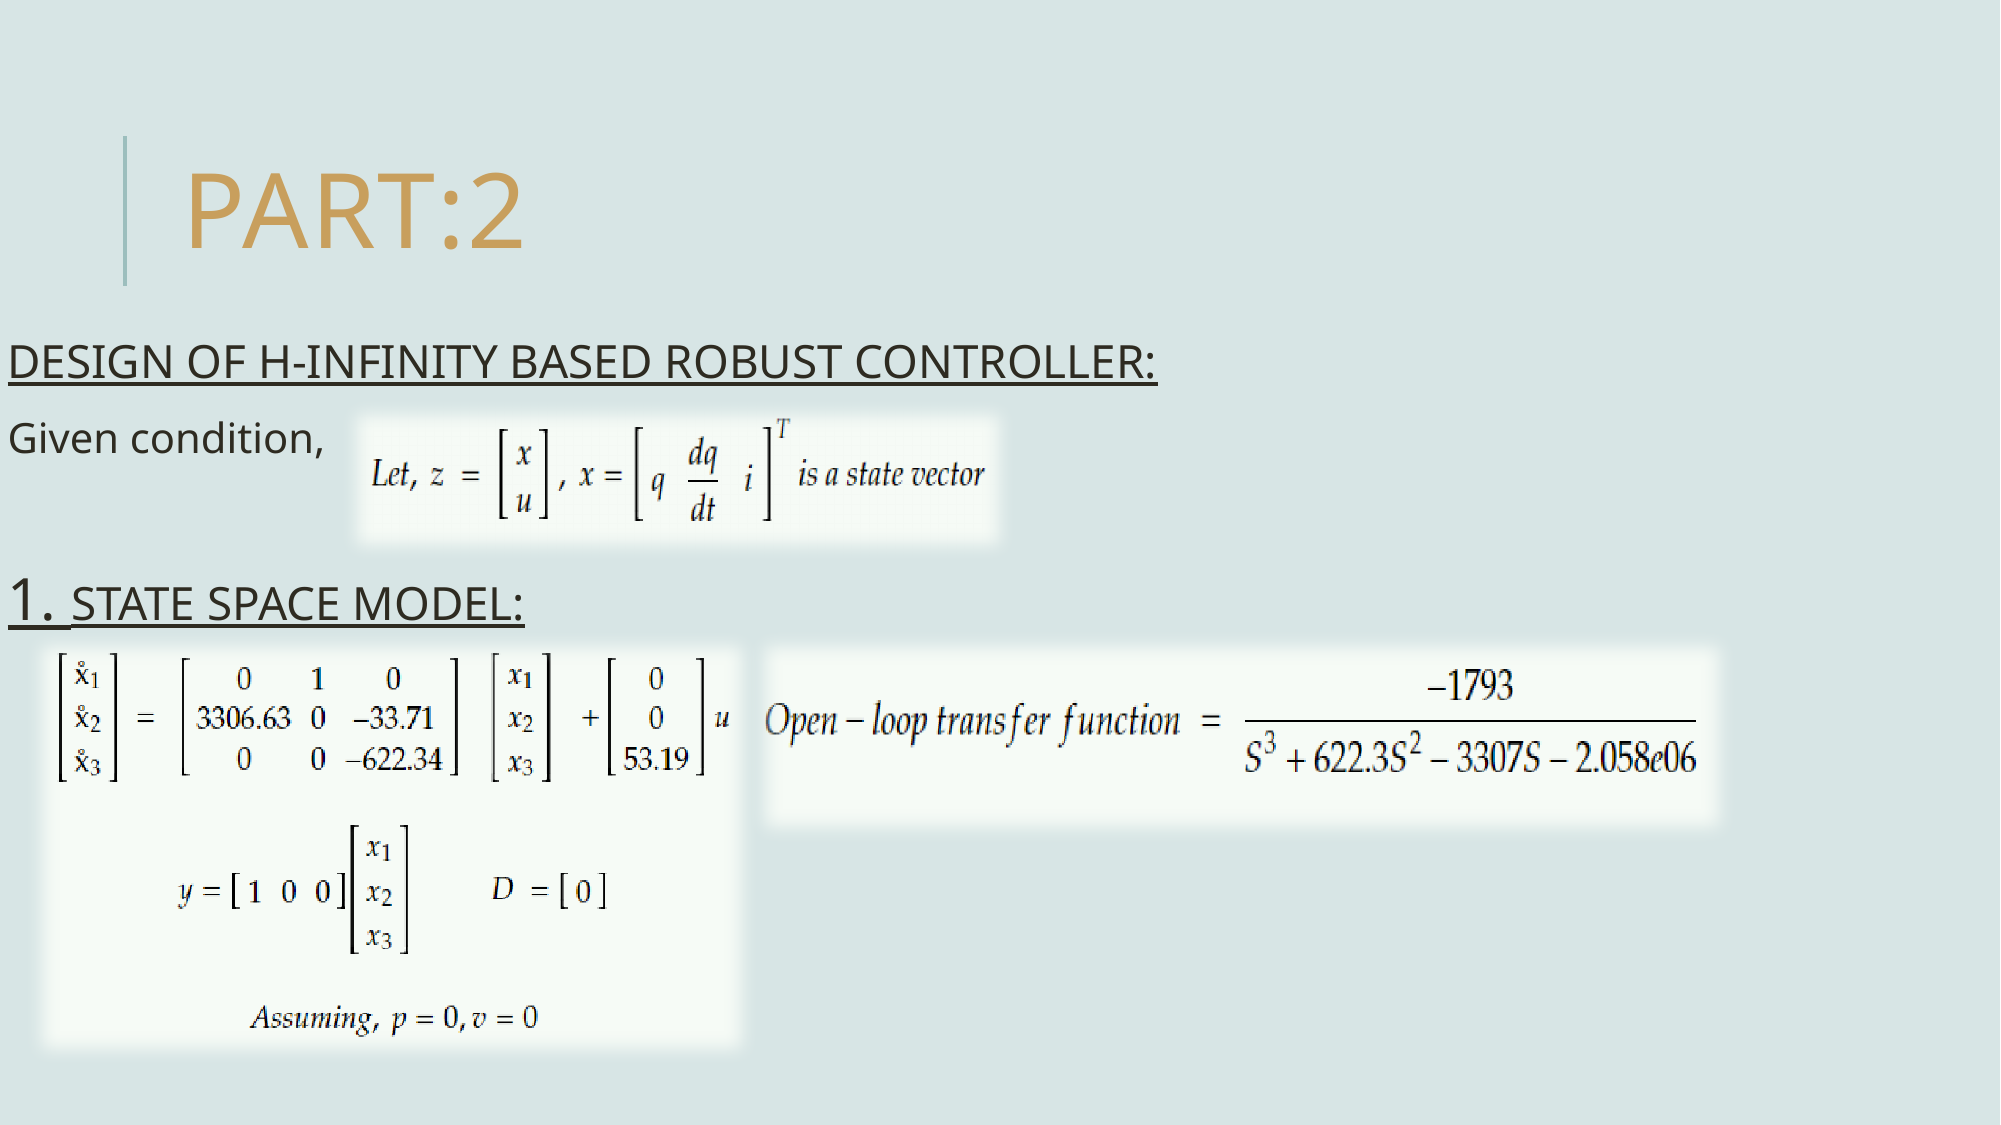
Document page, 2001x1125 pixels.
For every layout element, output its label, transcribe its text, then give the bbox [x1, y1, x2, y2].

list DESIGN OF H-INFINITY BASED ROBUST CONTROLLER: Given condition, 1. STATE SPACE MODEL: [0, 331, 2000, 1125]
picture [23, 628, 1736, 1067]
picture [339, 397, 1017, 563]
title PART:2 [168, 96, 1763, 331]
